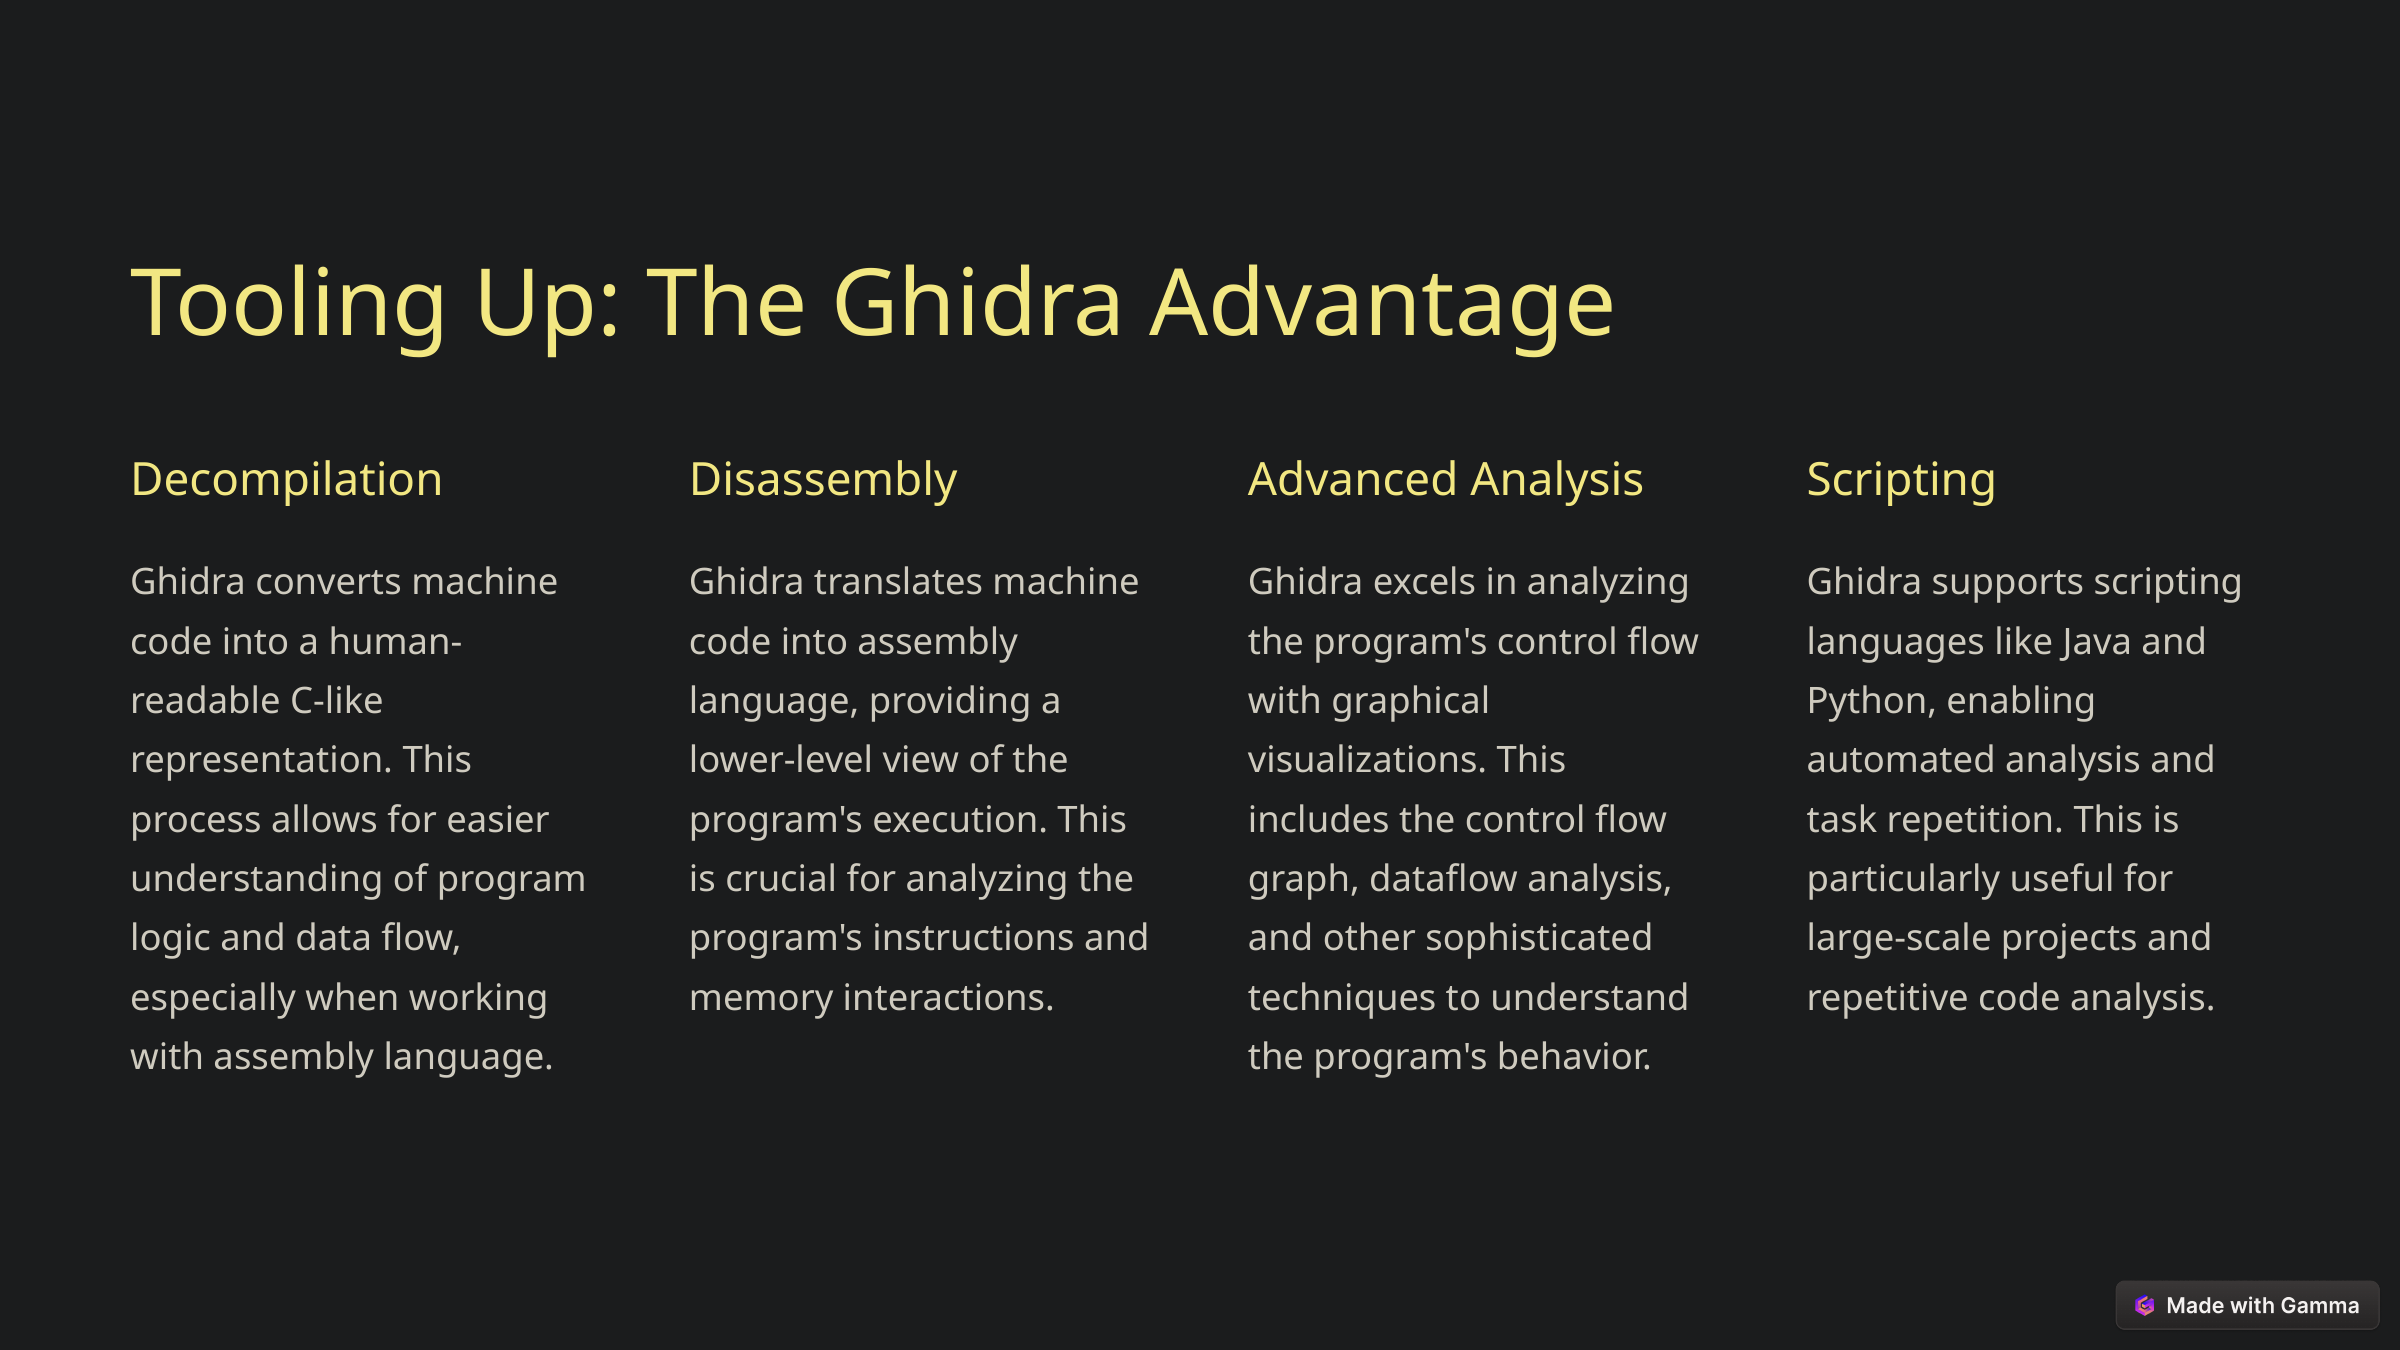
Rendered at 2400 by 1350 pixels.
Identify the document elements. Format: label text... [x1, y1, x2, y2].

text_box Ghidra translates machine code into assembly language, providing a lower-level view of the program's execution. This is crucial for analyzing the program's instructions and memory interactions. [688, 542, 1156, 1019]
text_box Ghidra converts machine code into a human-readable C-like representation. This process allows for easier understanding of program logic and data flow, especially when working with assembly language. [130, 542, 597, 1079]
text_box Decompilation [130, 447, 596, 506]
text_box Disassembly [688, 447, 1155, 506]
text_box Ghidra supports scripting languages like Java and Python, enabling automated analysis and task repetition. This is particularly useful for large-scale projects and repetitive code analysis. [1806, 542, 2274, 1019]
text_box Scripting [1806, 447, 2272, 506]
picture [2106, 1271, 2389, 1339]
text_box Ghidra excels in analyzing the program's control flow with graphical visualizations. This includes the control flow graph, dataflow analysis, and other sophisticated techniques to understand the program's behavior. [1247, 542, 1715, 1079]
text_box Advanced Analysis [1247, 447, 1713, 506]
text_box Tooling Up: The Ghidra Advantage [130, 238, 1667, 355]
